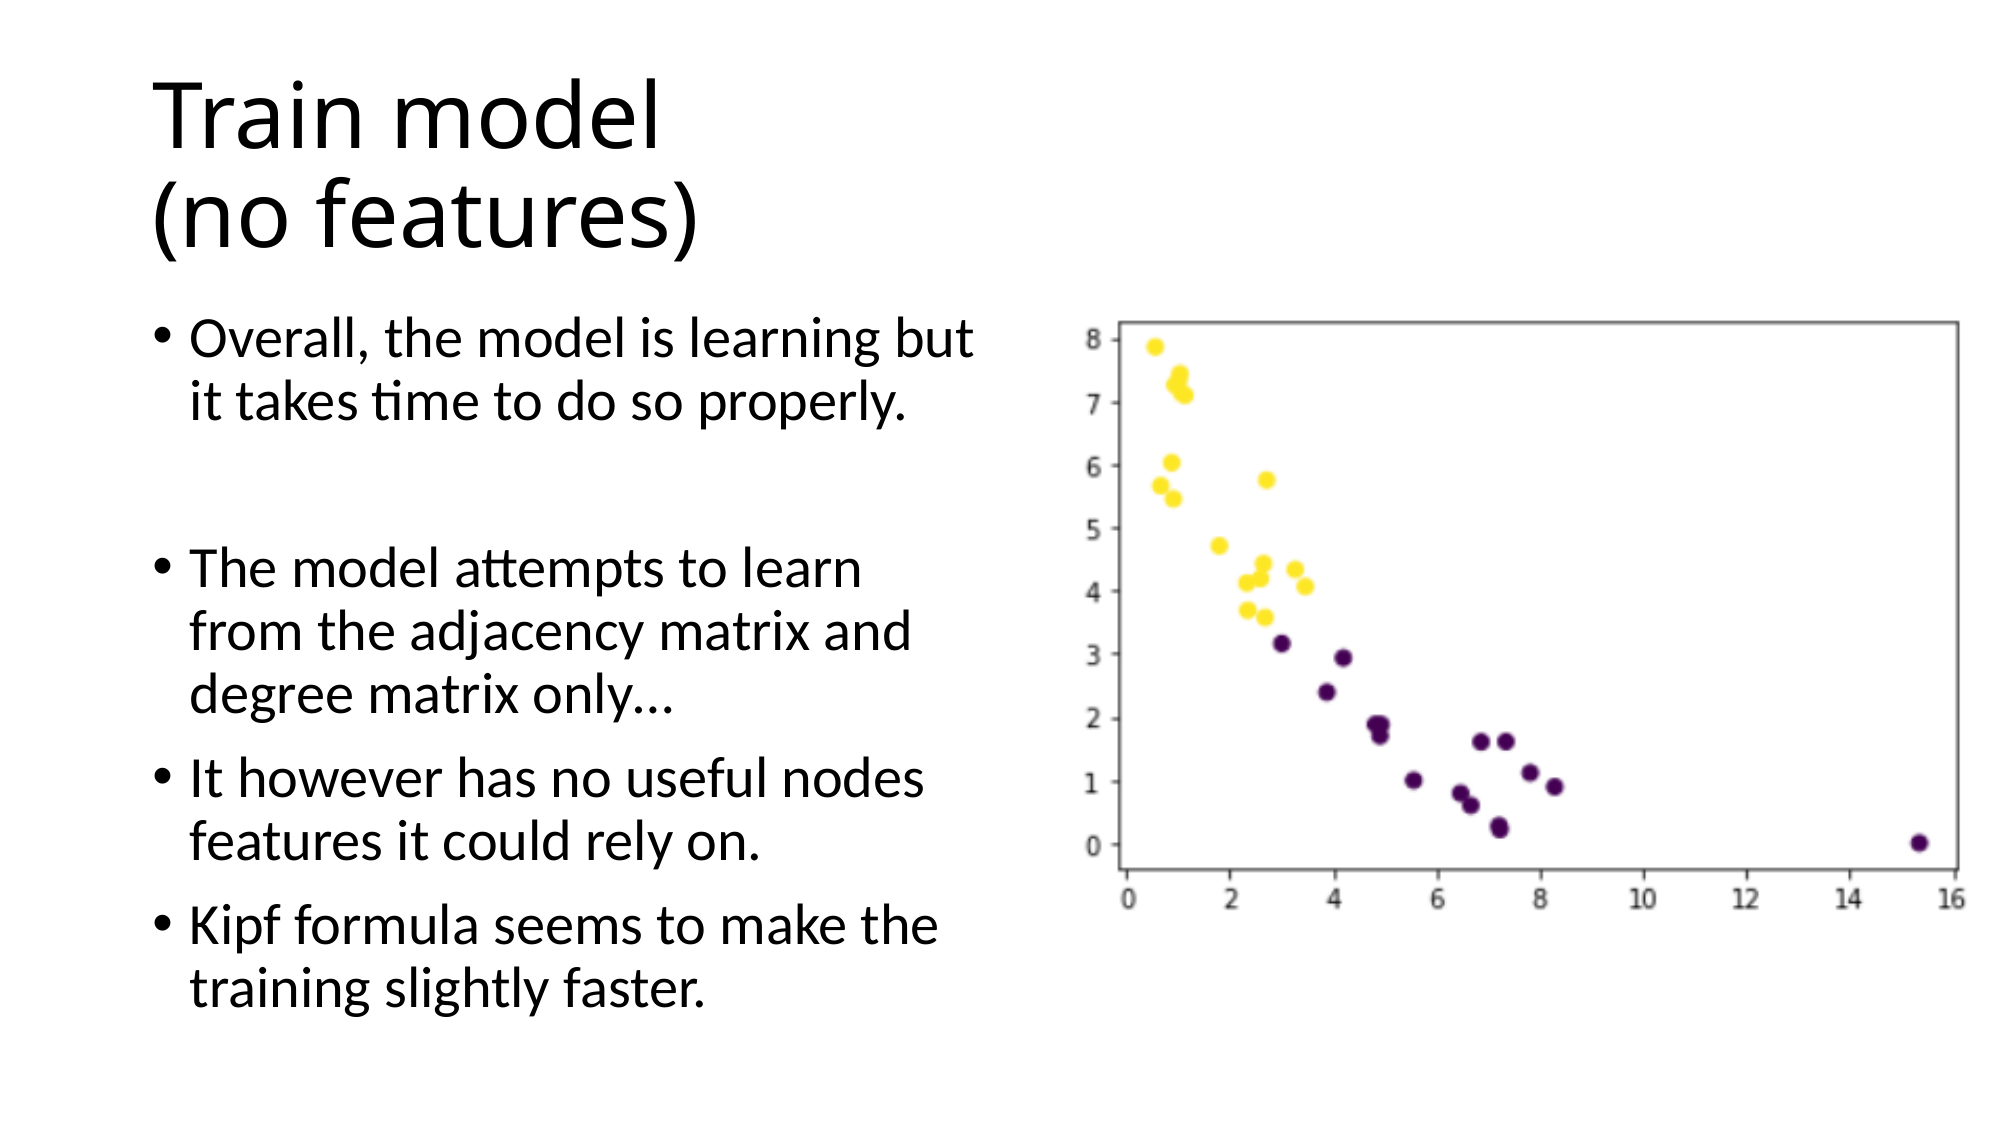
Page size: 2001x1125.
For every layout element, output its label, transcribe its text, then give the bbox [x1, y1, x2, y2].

list Overall, the model is learning but it takes time to do so properly. The model attempts to learn from the adjacency matrix and degree matrix only… It however has no useful nodes features it could rely on. Kipf formula seems to make the training slightly faster. [137, 299, 1000, 1125]
picture [1045, 299, 2000, 950]
title Train model (no features) [137, 59, 1863, 278]
